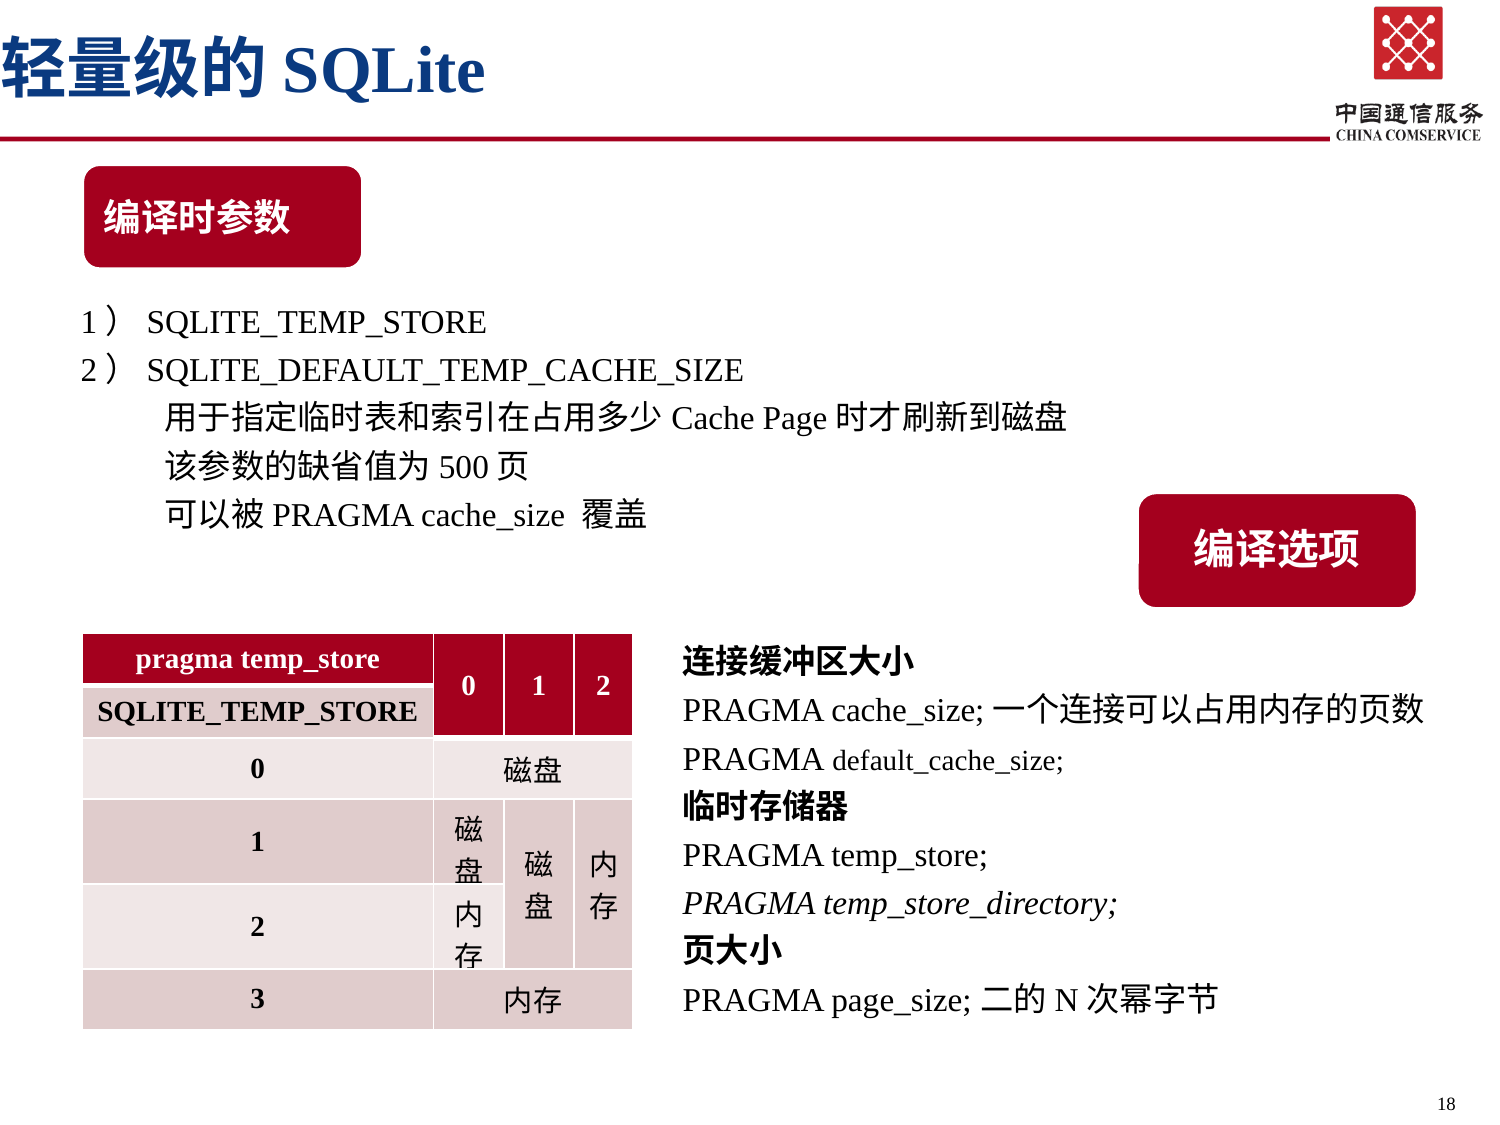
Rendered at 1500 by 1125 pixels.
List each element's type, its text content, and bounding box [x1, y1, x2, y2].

table_cell 2 [83, 885, 433, 968]
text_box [81, 163, 364, 270]
table_cell 1 [83, 800, 433, 883]
table_cell 内存 [434, 970, 632, 1029]
table_cell 磁盘 [434, 800, 503, 883]
table_header 1 [505, 634, 573, 735]
table_cell 磁盘 [434, 741, 632, 798]
table_cell 磁盘 [505, 800, 573, 968]
title 轻量级的SQLite [0, 0, 1500, 142]
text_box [1136, 491, 1419, 610]
text_box 连接缓冲区大小 PRAGMA cache_size;一个连接可以占用内存的页数 PRAGMA default_cache_size; 临时存储器 PRAGMA temp_store; PRAGMA temp_store_directory; 页大小 PRAGMA page_size;二的N次幂字节 [667, 632, 1500, 1026]
table_cell 0 [83, 739, 433, 798]
table_cell 内存 [575, 800, 632, 968]
table_cell SQLITE_TEMP_STORE [83, 688, 433, 737]
table_cell 内存 [434, 885, 503, 968]
table_cell 3 [83, 970, 433, 1029]
table_header 2 [575, 634, 632, 735]
table_header 0 [434, 634, 503, 735]
text_box 1）SQLITE_TEMP_STORE 2）SQLITE_DEFAULT_TEMP_CACHE_SIZE 用于指定临时表和索引在占用多少Cache Page时才刷新到磁盘 该参数的缺省值为500页 可以被PRAGMA cache_size 覆盖 [0, 292, 1500, 541]
table_header pragma temp_store [83, 634, 433, 683]
